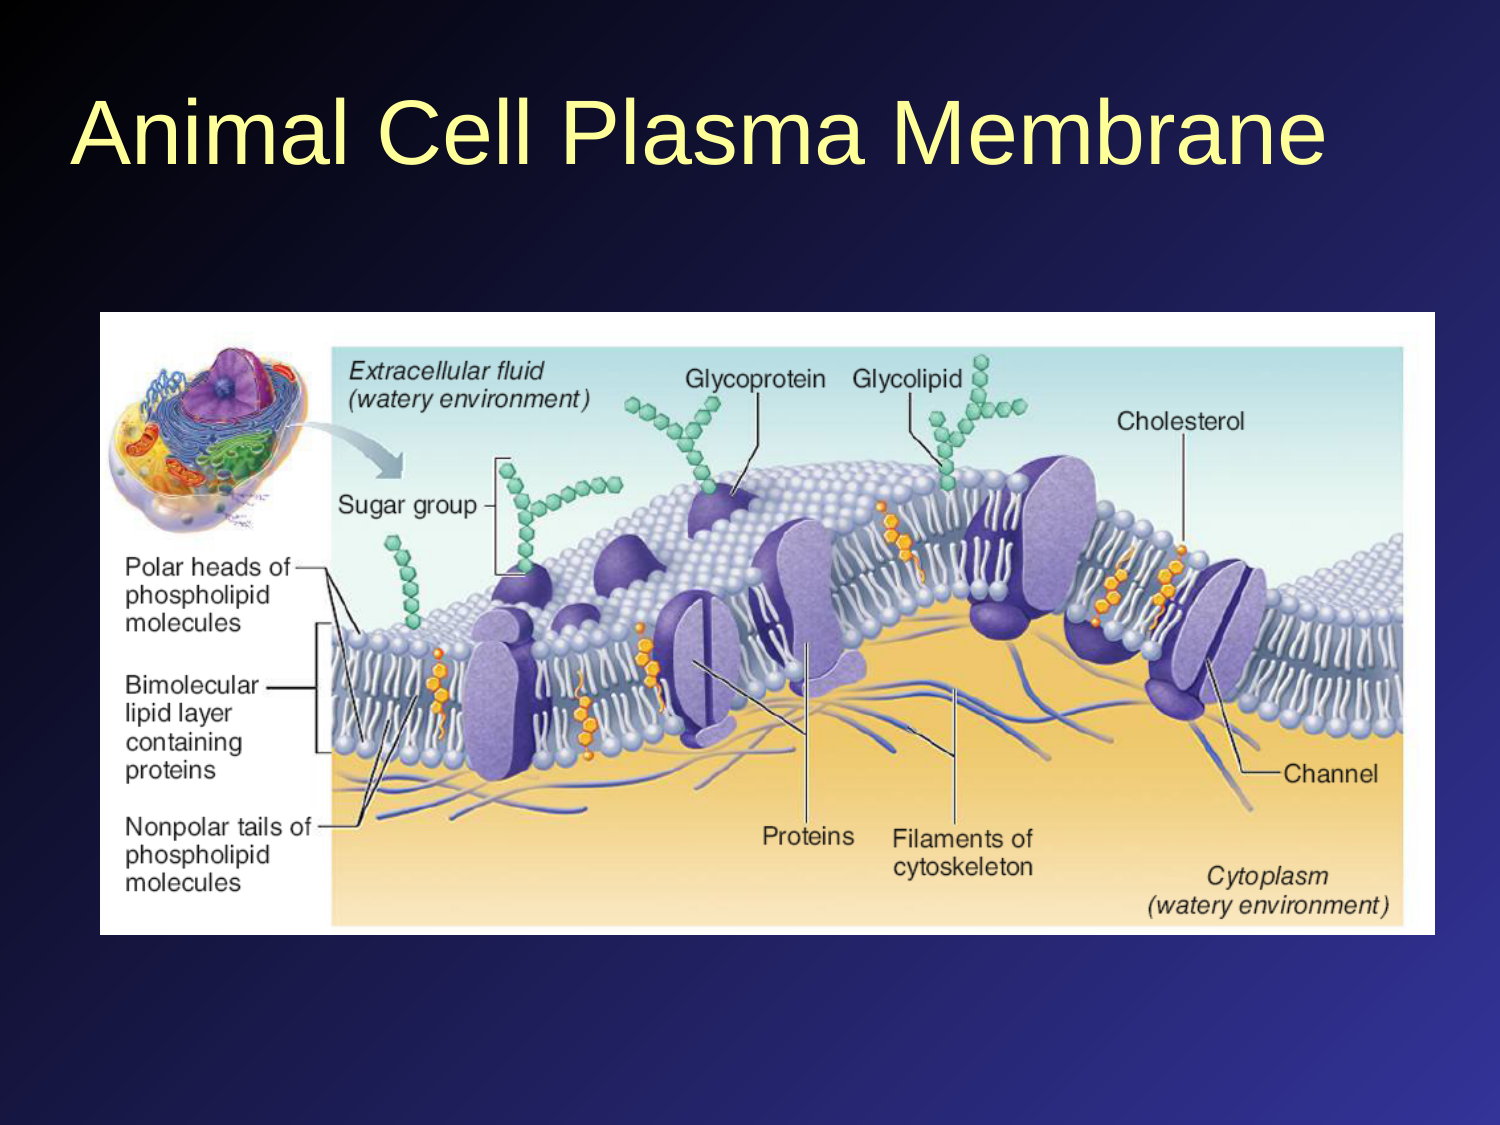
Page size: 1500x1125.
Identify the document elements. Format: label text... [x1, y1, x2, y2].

title Animal Cell Plasma Membrane [55, 65, 1435, 192]
picture [100, 312, 1435, 935]
